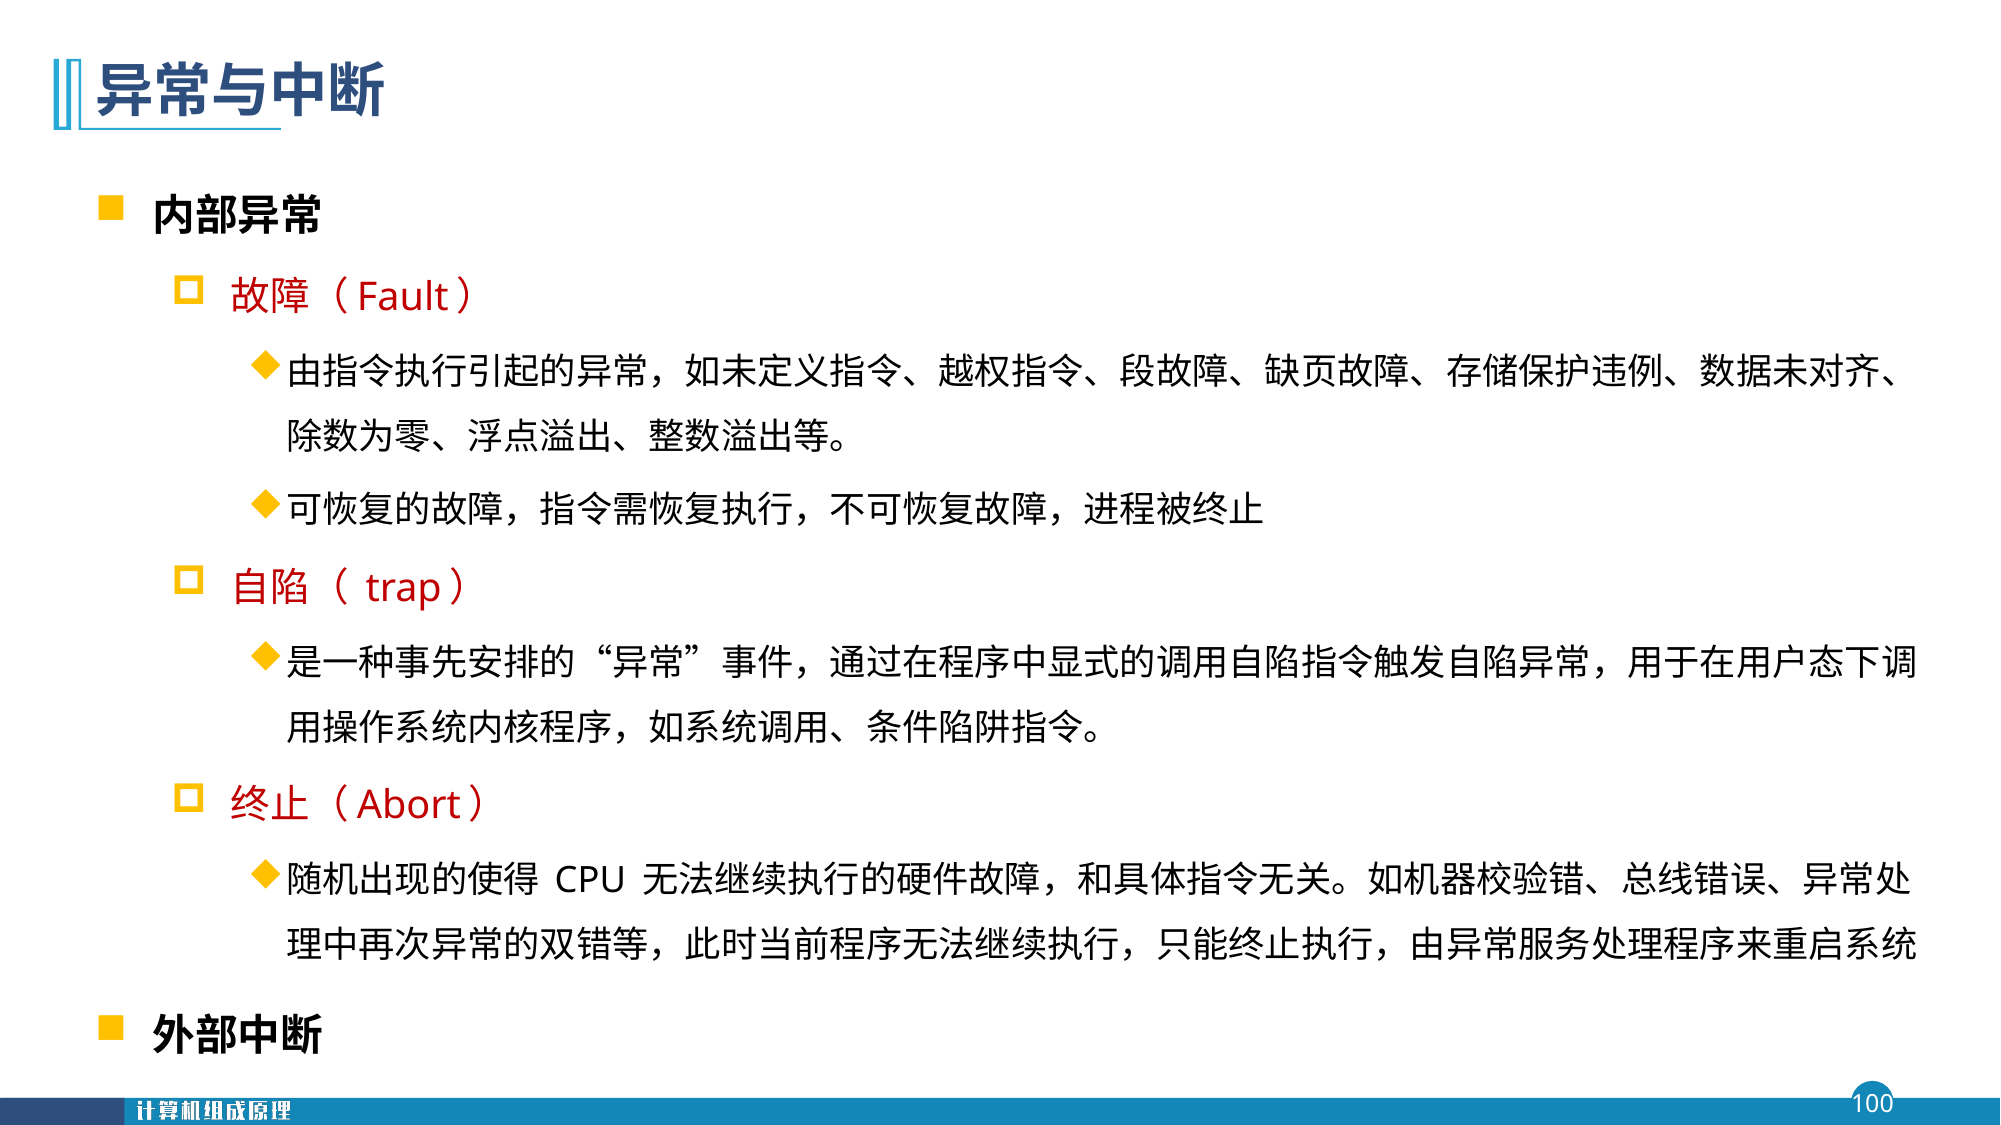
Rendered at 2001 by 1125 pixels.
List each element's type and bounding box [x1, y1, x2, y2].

title [80, 42, 1805, 144]
list [80, 154, 1934, 1080]
